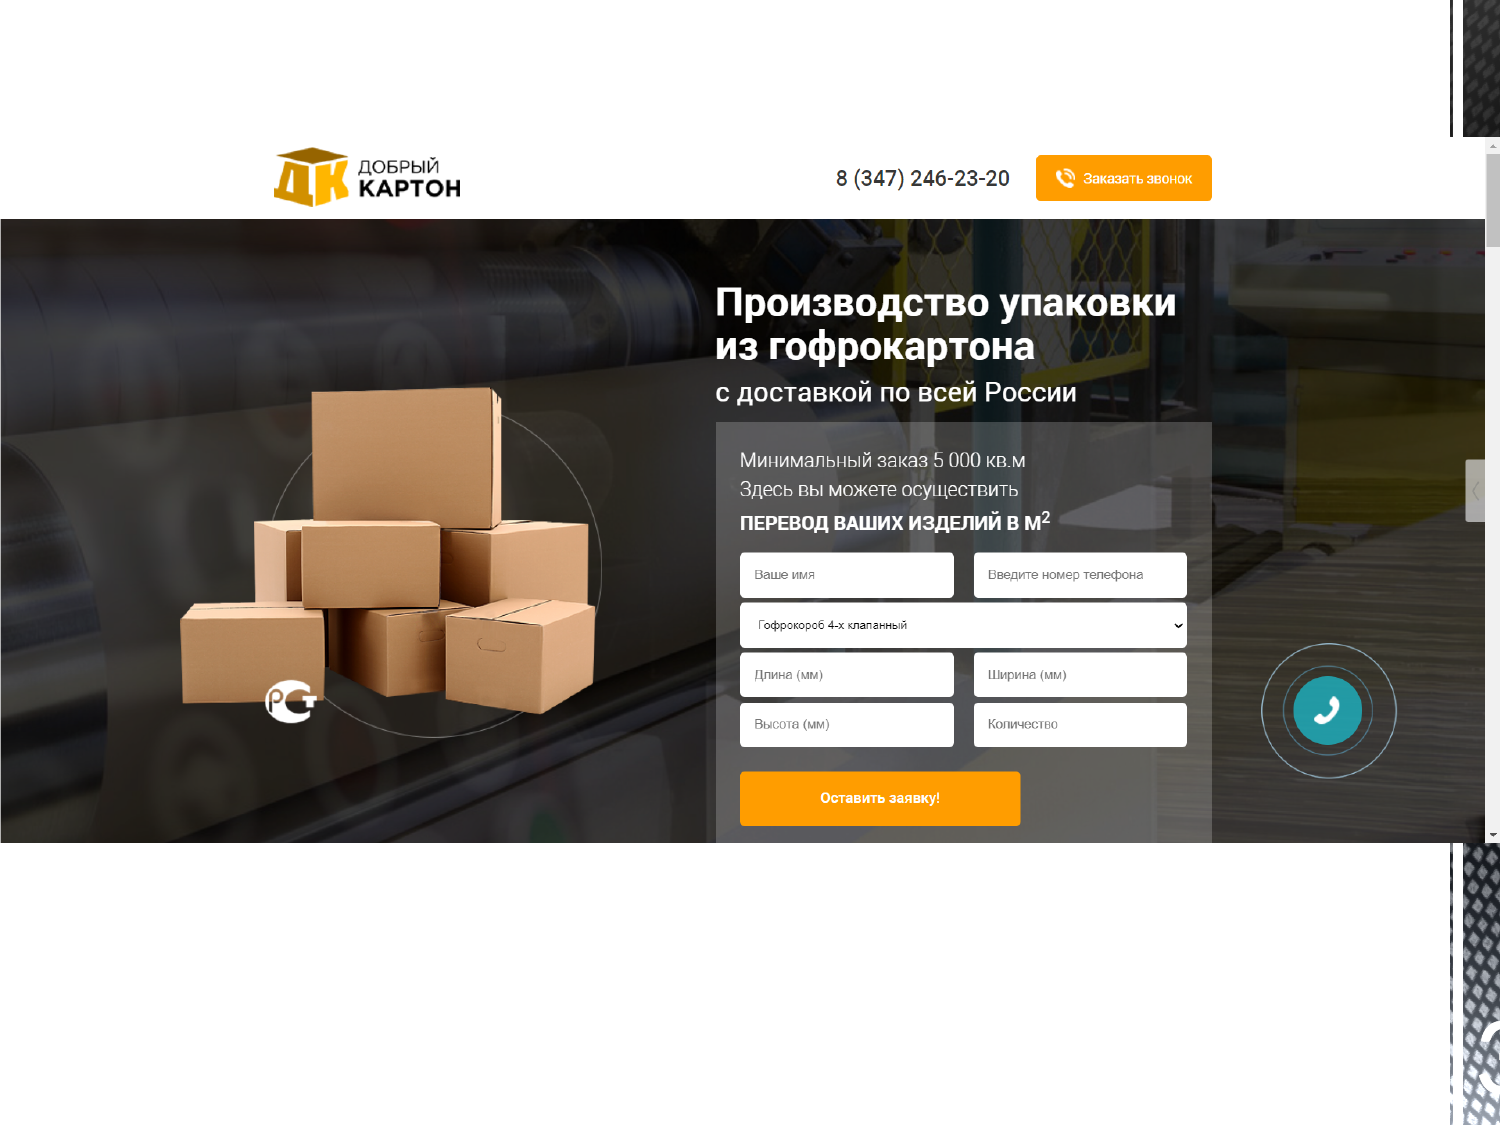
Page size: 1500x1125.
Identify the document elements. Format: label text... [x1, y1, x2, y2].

text_box 3 [1466, 973, 1489, 1124]
picture [0, 0, 1500, 1125]
